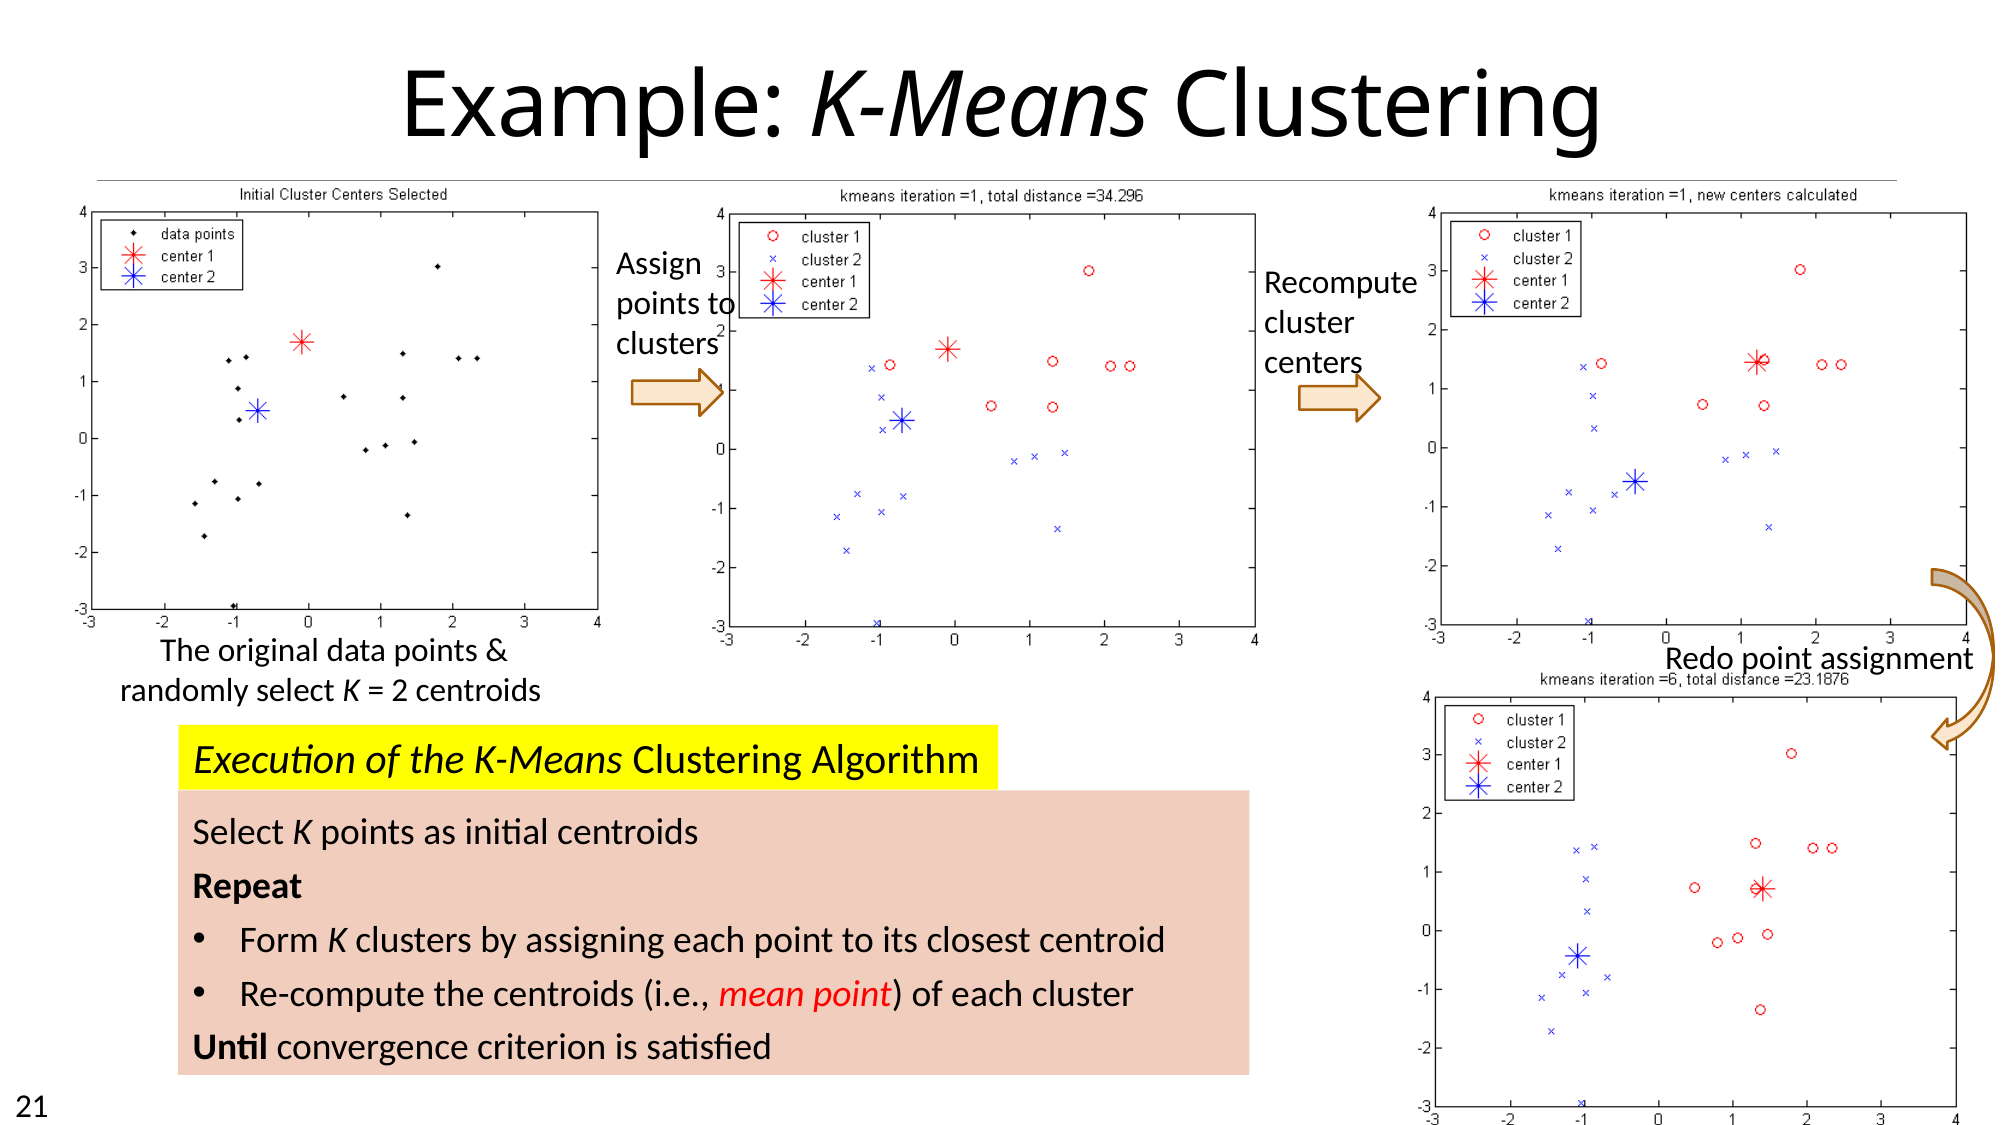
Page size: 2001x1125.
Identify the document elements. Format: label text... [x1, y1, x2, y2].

text_box Assign points to clusters [610, 233, 707, 369]
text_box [1416, 568, 2000, 1125]
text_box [1248, 185, 1972, 646]
text_box Execution of the K-Means Clustering Algorithm [178, 724, 999, 790]
title Example: K-Means Clustering [104, 21, 1901, 163]
text_box [630, 369, 707, 418]
picture [74, 187, 602, 631]
text_box The original data points & randomly select K = 2 centroids [104, 639, 565, 716]
picture [710, 187, 1262, 649]
text_box Select K points as initial centroids Repeat Form K clusters by assigning each point to its closest centroid Re-compute the centroids (i.e., mean point) of each cluster Until convergence criterion is satisfied [177, 790, 1250, 1075]
